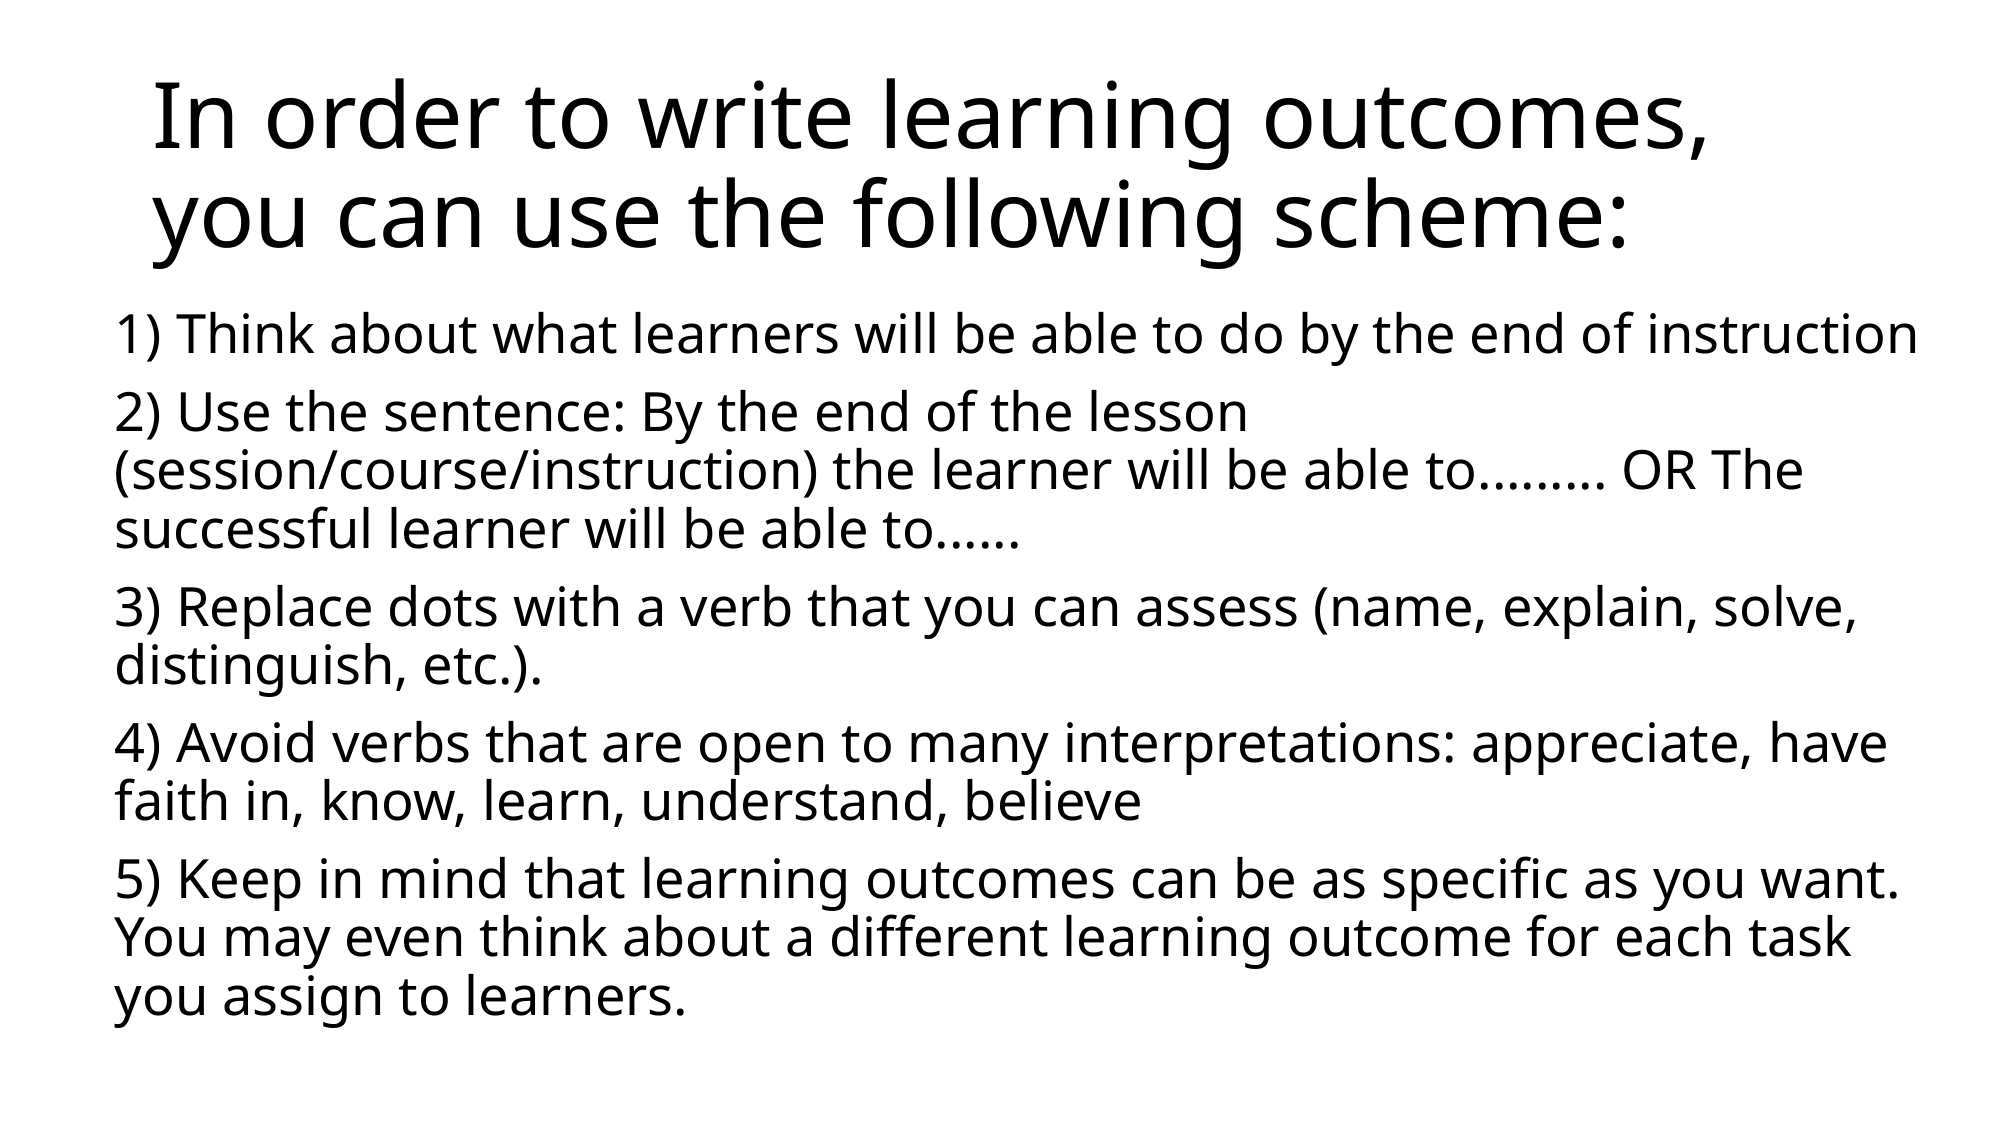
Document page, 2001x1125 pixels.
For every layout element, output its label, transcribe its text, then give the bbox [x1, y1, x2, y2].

list 1) Think about what learners will be able to do by the end of instruction 2) Use the sentence: By the end of the lesson (session/course/instruction) the learner will be able to......... OR The successful learner will be able to...... 3) Replace dots with a verb that you can assess (name, explain, solve, distinguish, etc.). 4) Avoid verbs that are open to many interpretations: appreciate, have faith in, know, learn, understand, believe 5) Keep in mind that learning outcomes can be as specific as you want. You may even think about a different learning outcome for each task you assign to learners. [99, 299, 1939, 1083]
title In order to write learning outcomes, you can use the following scheme: [137, 59, 1863, 278]
